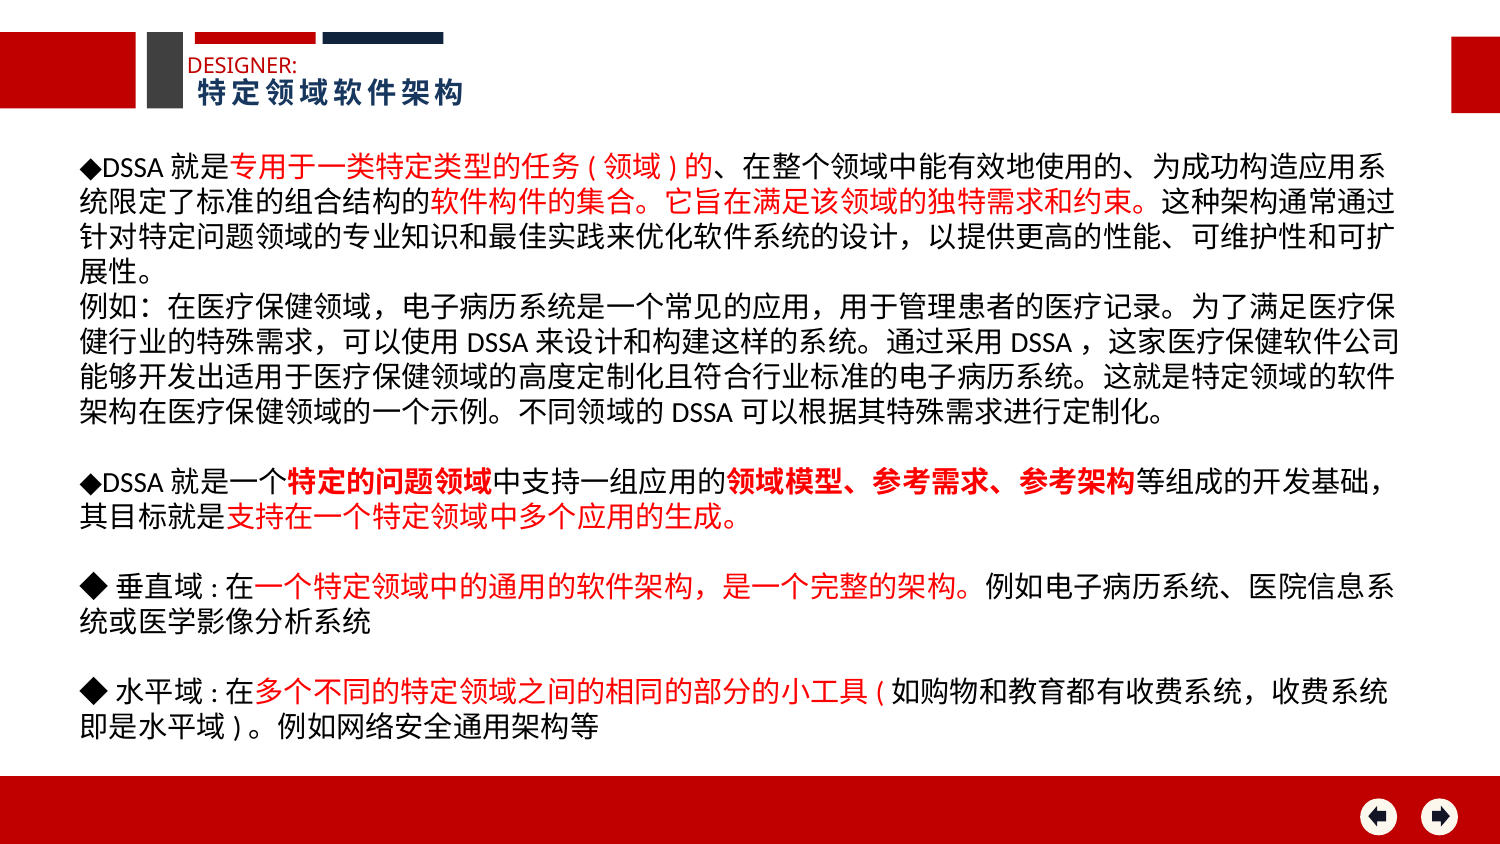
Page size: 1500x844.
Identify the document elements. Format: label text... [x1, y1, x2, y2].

text_box 特定领域软件架构 [182, 67, 933, 118]
text_box DESIGNER: [172, 43, 313, 85]
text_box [194, 31, 444, 45]
text_box ◆DSSA就是专用于一类特定类型的任务(领域)的、在整个领域中能有效地使用的、为成功构造应用系统限定了标准的组合结构的软件构件的集合。它旨在满足该领域的独特需求和约束。这种架构通常通过针对特定问题领域的专业知识和最佳实践来优化软件系统的设计，以提供更高的性能、可维护性和可扩展性。 例如：在医疗保健领域，电子病历系统是一个常见的应用，用于管理患者的医疗记录。为了满足医疗保健行业的特殊需求，可以使用DSSA来设计和构建这样的系统。通过采用DSSA，这家医疗保健软件公司能够开发出适用于医疗保健领域的高度定制化且符合行业标准的电子病历系统。这就是特定领域的软件架构在医疗保健领域的一个示例。不同领域的DSSA可以根据其特殊需求进行定制化。 ◆DSSA就是一个特定的问题领域中支持一组应用的领域模型、参考需求、参考架构等组成的开发基础，其目标就是支持在一个特定领域中多个应用的生成。 ◆垂直域:在一个特定领域中的通用的软件架构，是一个完整的架构。例如电子病历系统、医院信息系统或医学影像分析系统 ◆水平域:在多个不同的特定领域之间的相同的部分的小工具(如购物和教育都有收费系统，收费系统即是水平域)。例如网络安全通用架构等 [64, 141, 1422, 751]
